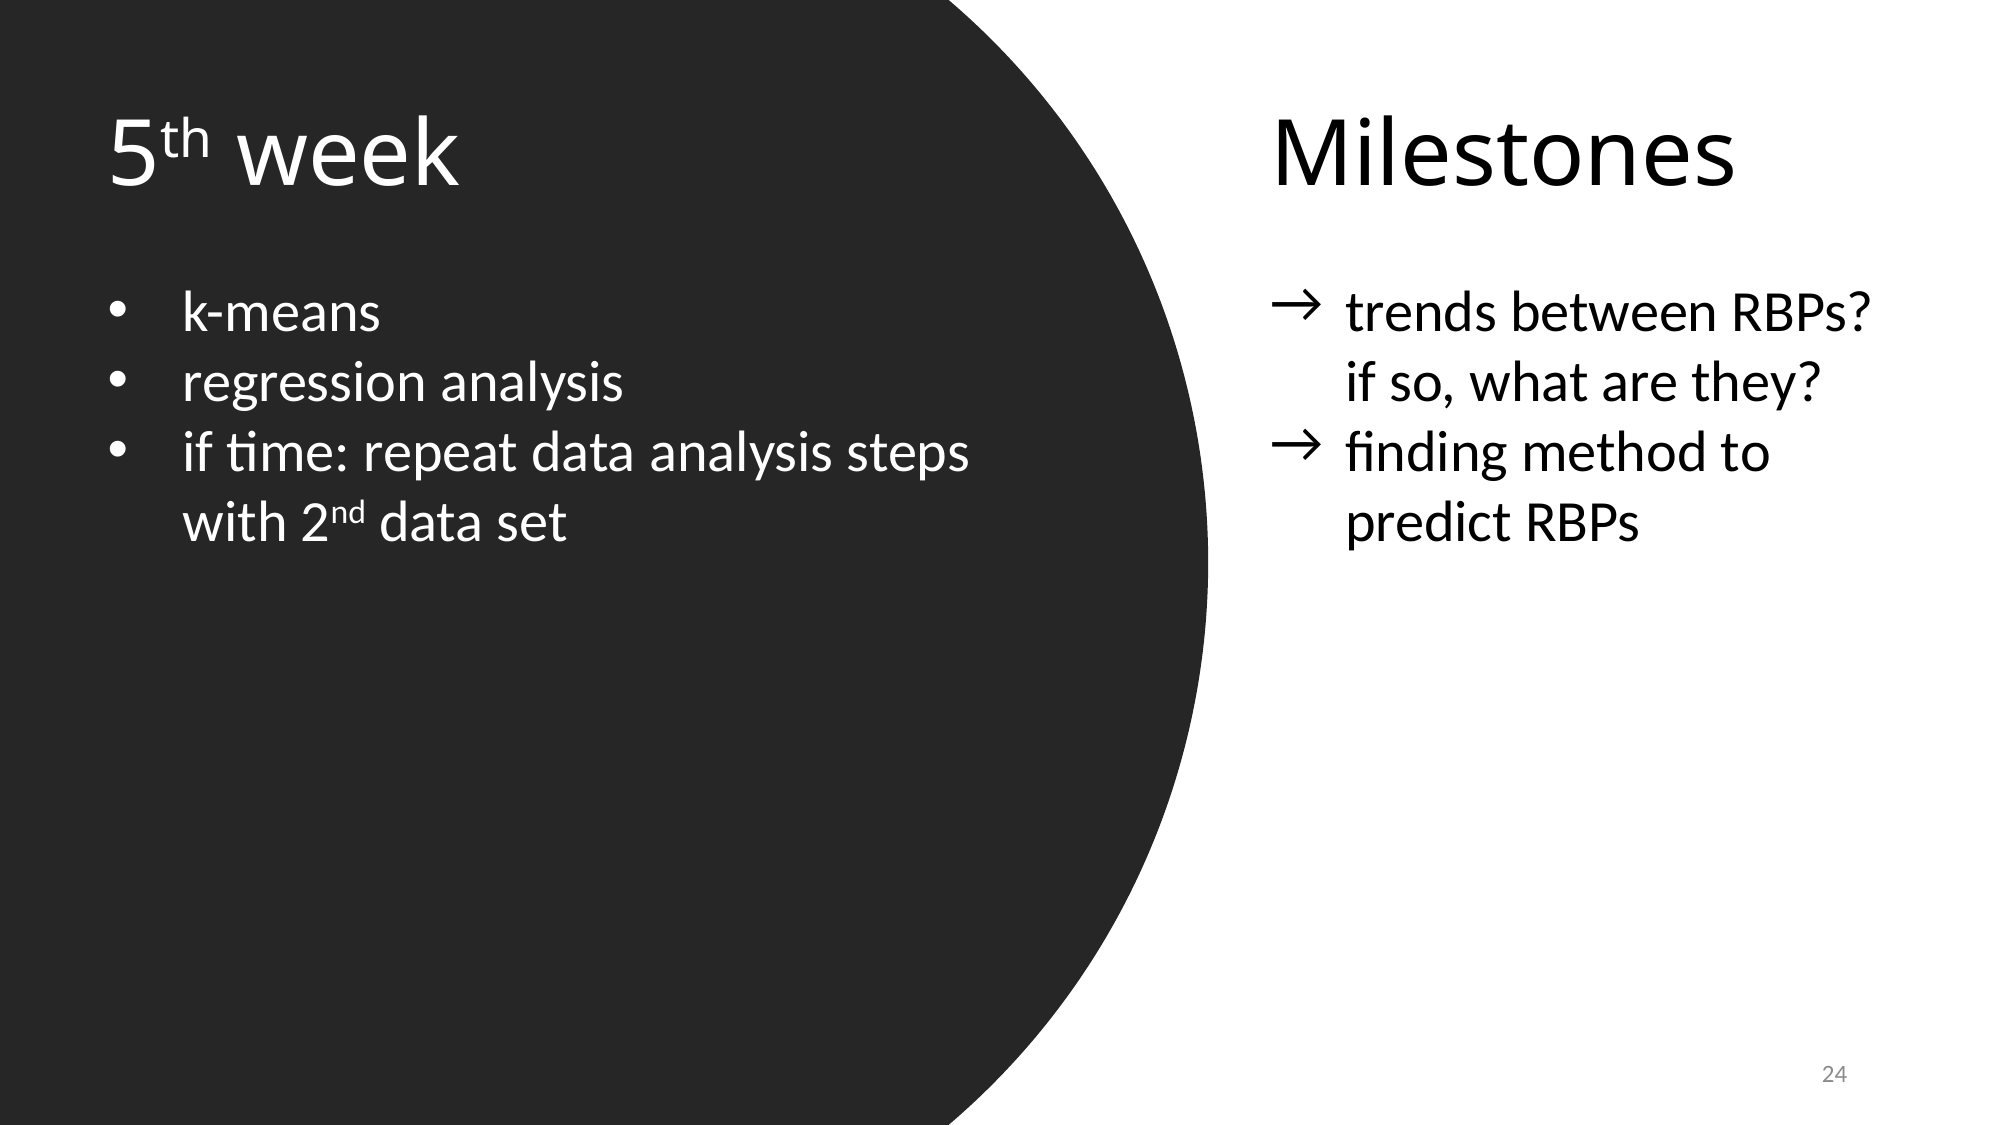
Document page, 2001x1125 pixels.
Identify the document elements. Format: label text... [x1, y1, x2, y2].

text_box 5th week k-means regression analysis if time: repeat data analysis steps with 2nd data set [93, 85, 1027, 701]
text_box [0, 0, 1209, 1125]
text_box Milestones trends between RBPs? if so, what are they? finding method to predict RBPs [1255, 85, 1910, 561]
slide_number 24 [1412, 1042, 1863, 1103]
